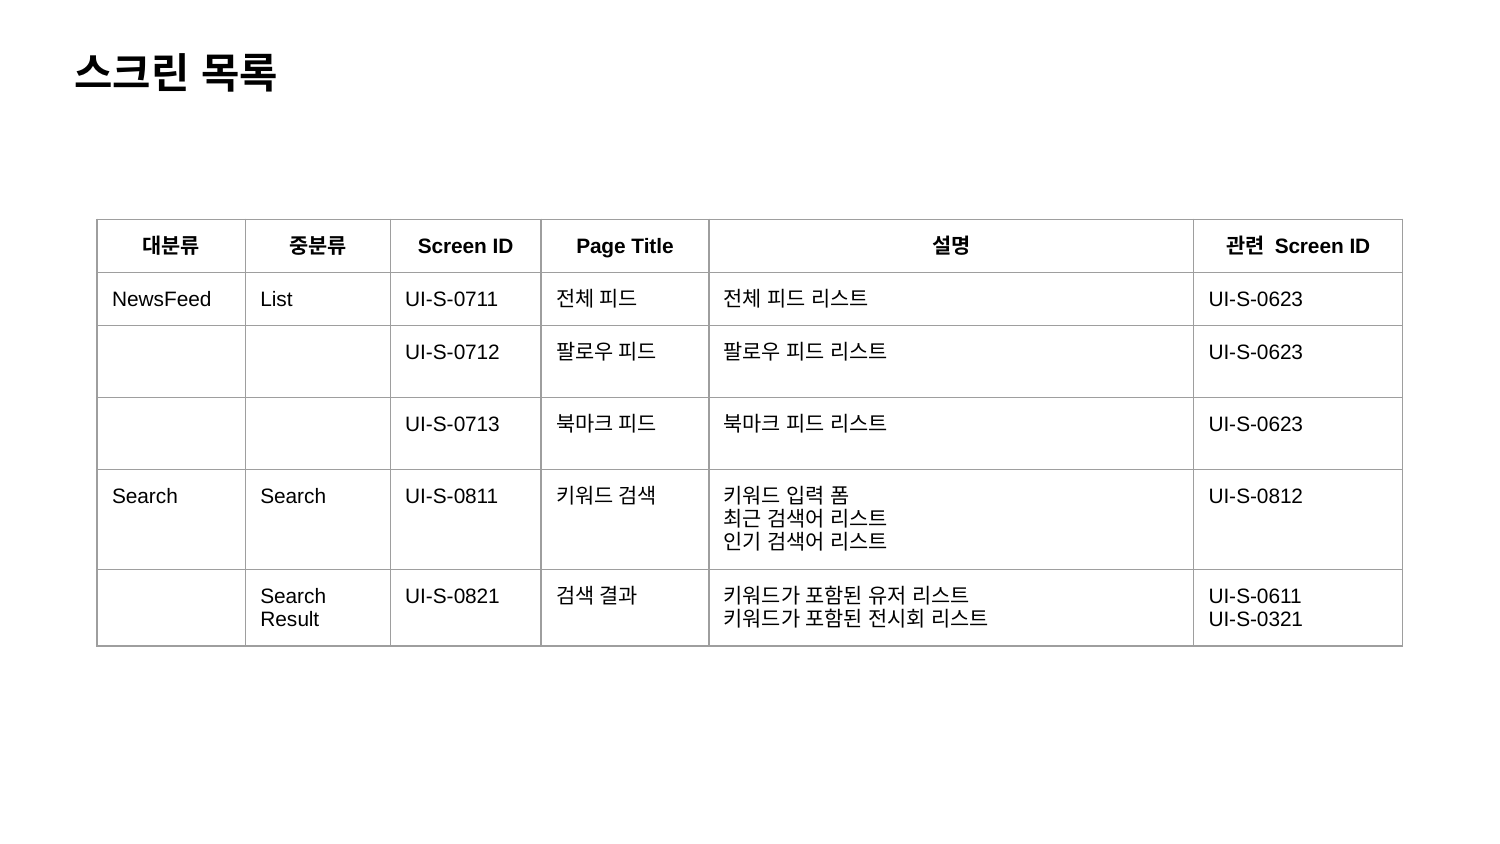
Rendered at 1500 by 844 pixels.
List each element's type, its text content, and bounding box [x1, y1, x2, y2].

table_cell UI-S-0811 [391, 470, 540, 569]
table_cell UI-S-0611 UI-S-0321 [1194, 570, 1402, 645]
table_cell Search Result [246, 570, 390, 645]
table_header Page Title [542, 220, 708, 272]
table_header 설명 [710, 220, 1193, 272]
table_cell UI-S-0712 [391, 326, 540, 397]
table_cell 북마크 피드 [542, 398, 708, 469]
table_cell UI-S-0821 [391, 570, 540, 645]
table_header 중분류 [246, 220, 390, 272]
table_cell 키워드가 포함된 유저 리스트 키워드가 포함된 전시회 리스트 [710, 570, 1193, 645]
table_cell List [246, 273, 390, 325]
table_cell 키워드 입력 폼 최근 검색어 리스트 인기 검색어 리스트 [710, 470, 1193, 569]
table_cell UI-S-0711 [391, 273, 540, 325]
table_header 관련 Screen ID [1194, 220, 1402, 272]
table_cell UI-S-0812 [1194, 470, 1402, 569]
table_cell 전체 피드 리스트 [710, 273, 1193, 325]
text_box 스크린 목록 [59, 31, 759, 112]
table_cell 북마크 피드 리스트 [710, 398, 1193, 469]
table_cell UI-S-0623 [1194, 273, 1402, 325]
table_header Screen ID [391, 220, 540, 272]
table_cell UI-S-0713 [391, 398, 540, 469]
table_cell 키워드 검색 [542, 470, 708, 569]
table_cell [98, 326, 245, 397]
table_cell [246, 326, 390, 397]
table_cell UI-S-0623 [1194, 326, 1402, 397]
table_cell 검색 결과 [542, 570, 708, 645]
table_cell NewsFeed [98, 273, 245, 325]
table_cell Search [246, 470, 390, 569]
table_cell 전체 피드 [542, 273, 708, 325]
table_cell UI-S-0623 [1194, 398, 1402, 469]
table_cell 팔로우 피드 리스트 [710, 326, 1193, 397]
table_cell 팔로우 피드 [542, 326, 708, 397]
table_cell [246, 398, 390, 469]
table_cell Search [98, 470, 245, 569]
table_cell [98, 570, 245, 645]
table_header 대분류 [98, 220, 245, 272]
table_cell [98, 398, 245, 469]
